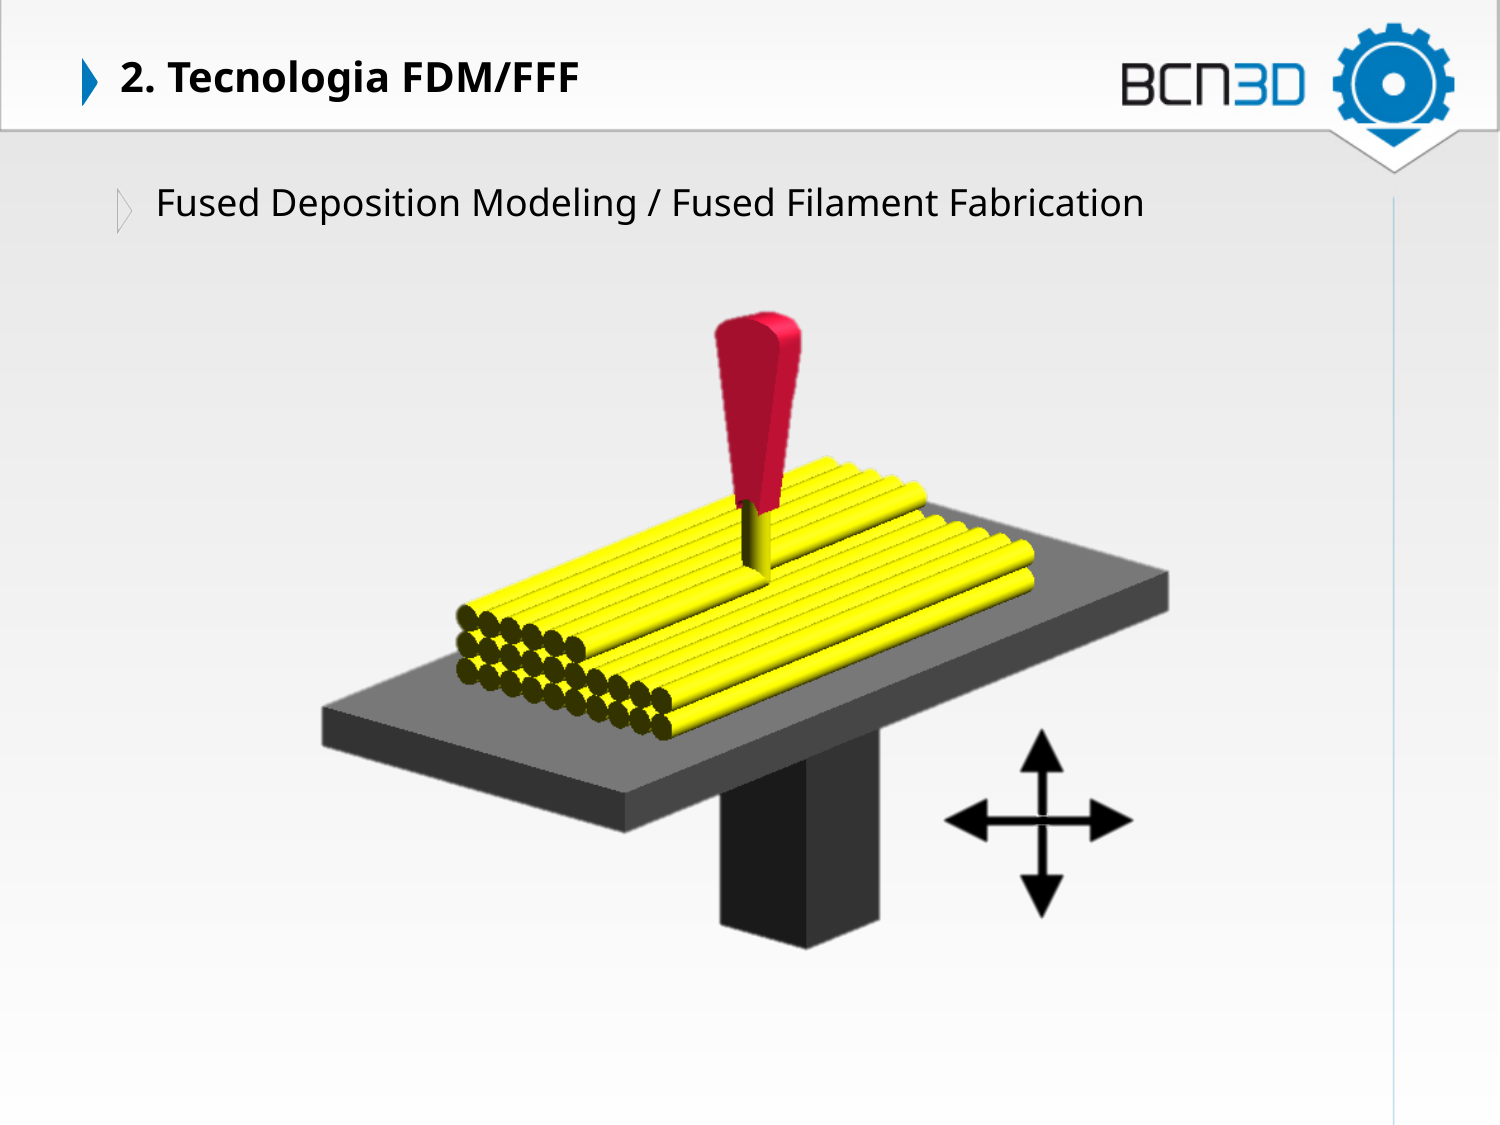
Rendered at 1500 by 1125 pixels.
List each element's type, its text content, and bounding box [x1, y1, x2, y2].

text_box 2. Tecnologia FDM/FFF [105, 46, 903, 106]
text_box Fused Deposition Modeling / Fused Filament Fabrication [140, 172, 1388, 232]
picture [0, 0, 1500, 1125]
